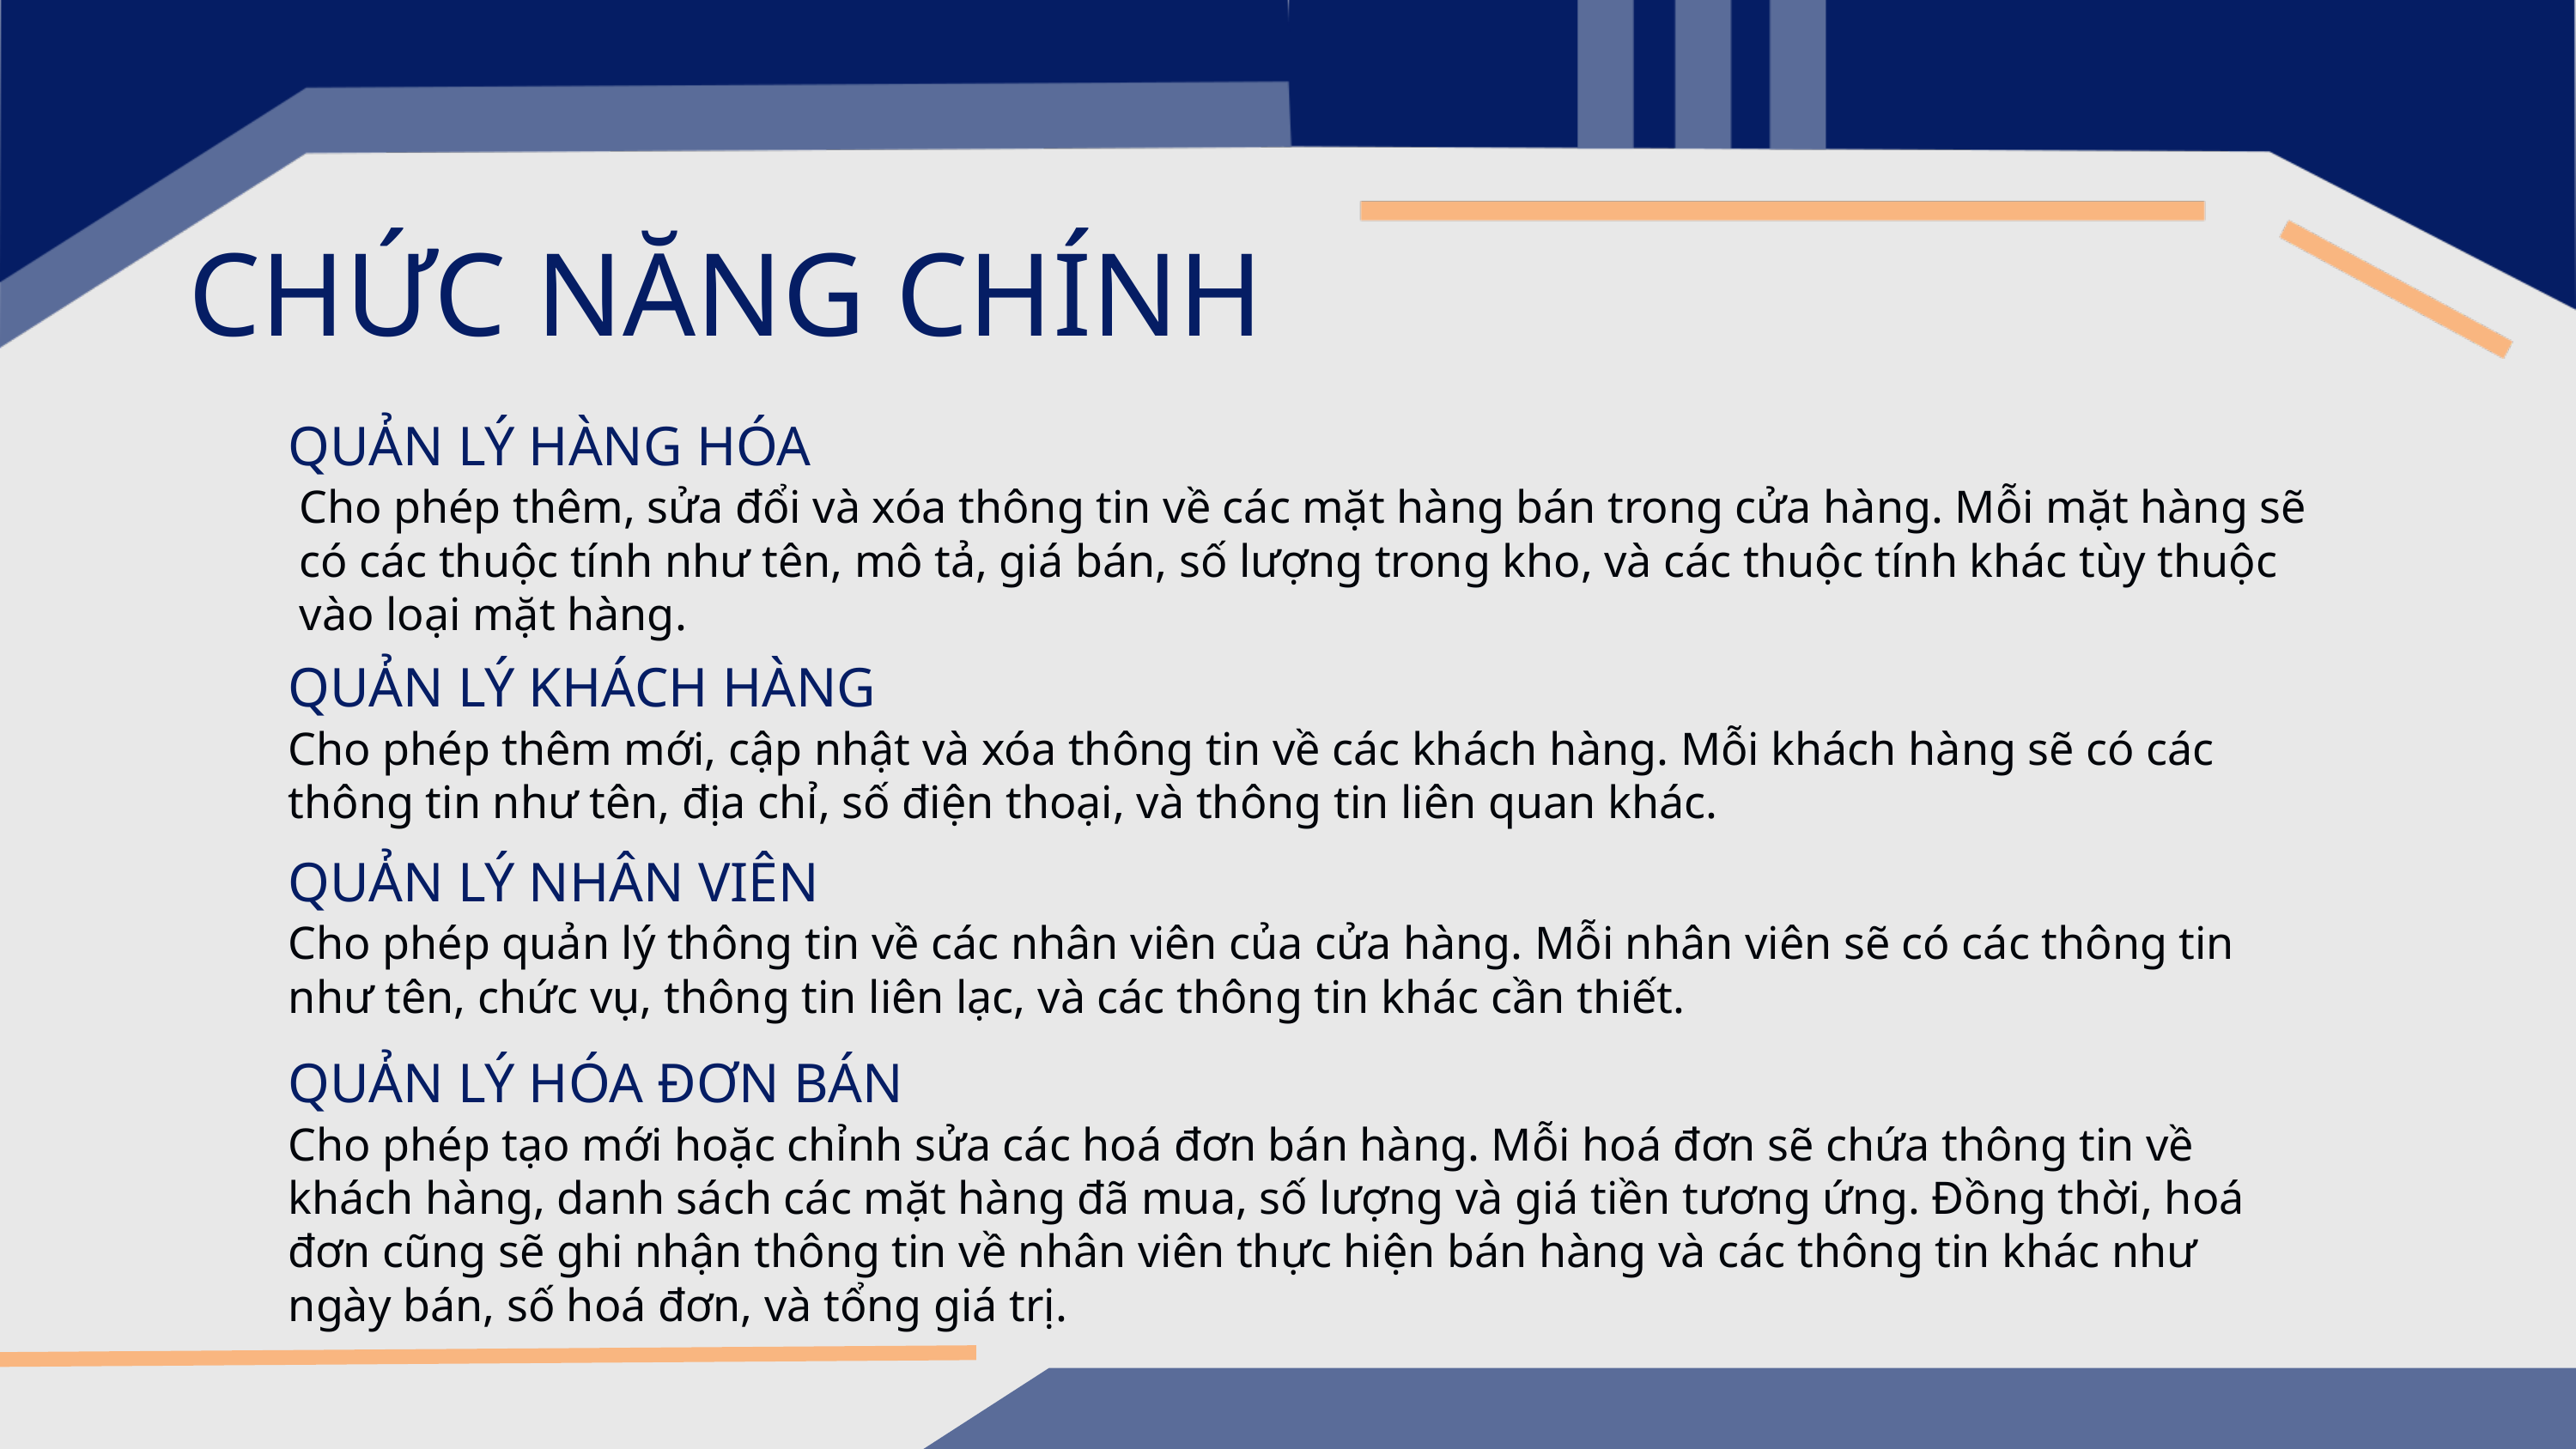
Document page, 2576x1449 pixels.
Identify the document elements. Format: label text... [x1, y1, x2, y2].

text_box QUẢN LÝ HÀNG HÓA [288, 411, 912, 476]
text_box QUẢN LÝ HÓA ĐƠN BÁN [288, 1048, 912, 1113]
text_box QUẢN LÝ KHÁCH HÀNG [288, 652, 912, 718]
text_box Cho phép quản lý thông tin về các nhân viên của cửa hàng. Mỗi nhân viên sẽ có các thông tin như tên, chức vụ, thông tin liên lạc, và các thông tin khác cần thiết. [288, 914, 2306, 1022]
text_box CHỨC NĂNG CHÍNH [144, 221, 1309, 360]
text_box Cho phép thêm mới, cập nhật và xóa thông tin về các khách hàng. Mỗi khách hàng sẽ có các thông tin như tên, địa chỉ, số điện thoại, và thông tin liên quan khác. [288, 719, 2306, 882]
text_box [682, 1367, 2576, 1449]
text_box [0, 0, 2576, 359]
text_box QUẢN LÝ NHÂN VIÊN [288, 882, 912, 912]
text_box Cho phép thêm, sửa đổi và xóa thông tin về các mặt hàng bán trong cửa hàng. Mỗi mặt hàng sẽ có các thuộc tính như tên, mô tả, giá bán, số lượng trong kho, và các thuộc tính khác tùy thuộc vào loại mặt hàng. [299, 478, 2317, 694]
text_box Cho phép tạo mới hoặc chỉnh sửa các hoá đơn bán hàng. Mỗi hoá đơn sẽ chứa thông tin về khách hàng, danh sách các mặt hàng đã mua, số lượng và giá tiền tương ứng. Đồng thời, hoá đơn cũng sẽ ghi nhận thông tin về nhân viên thực hiện bán hàng và các thông tin khác như ngày bán, số hoá đơn, và tổng giá trị. [288, 1115, 2306, 1385]
